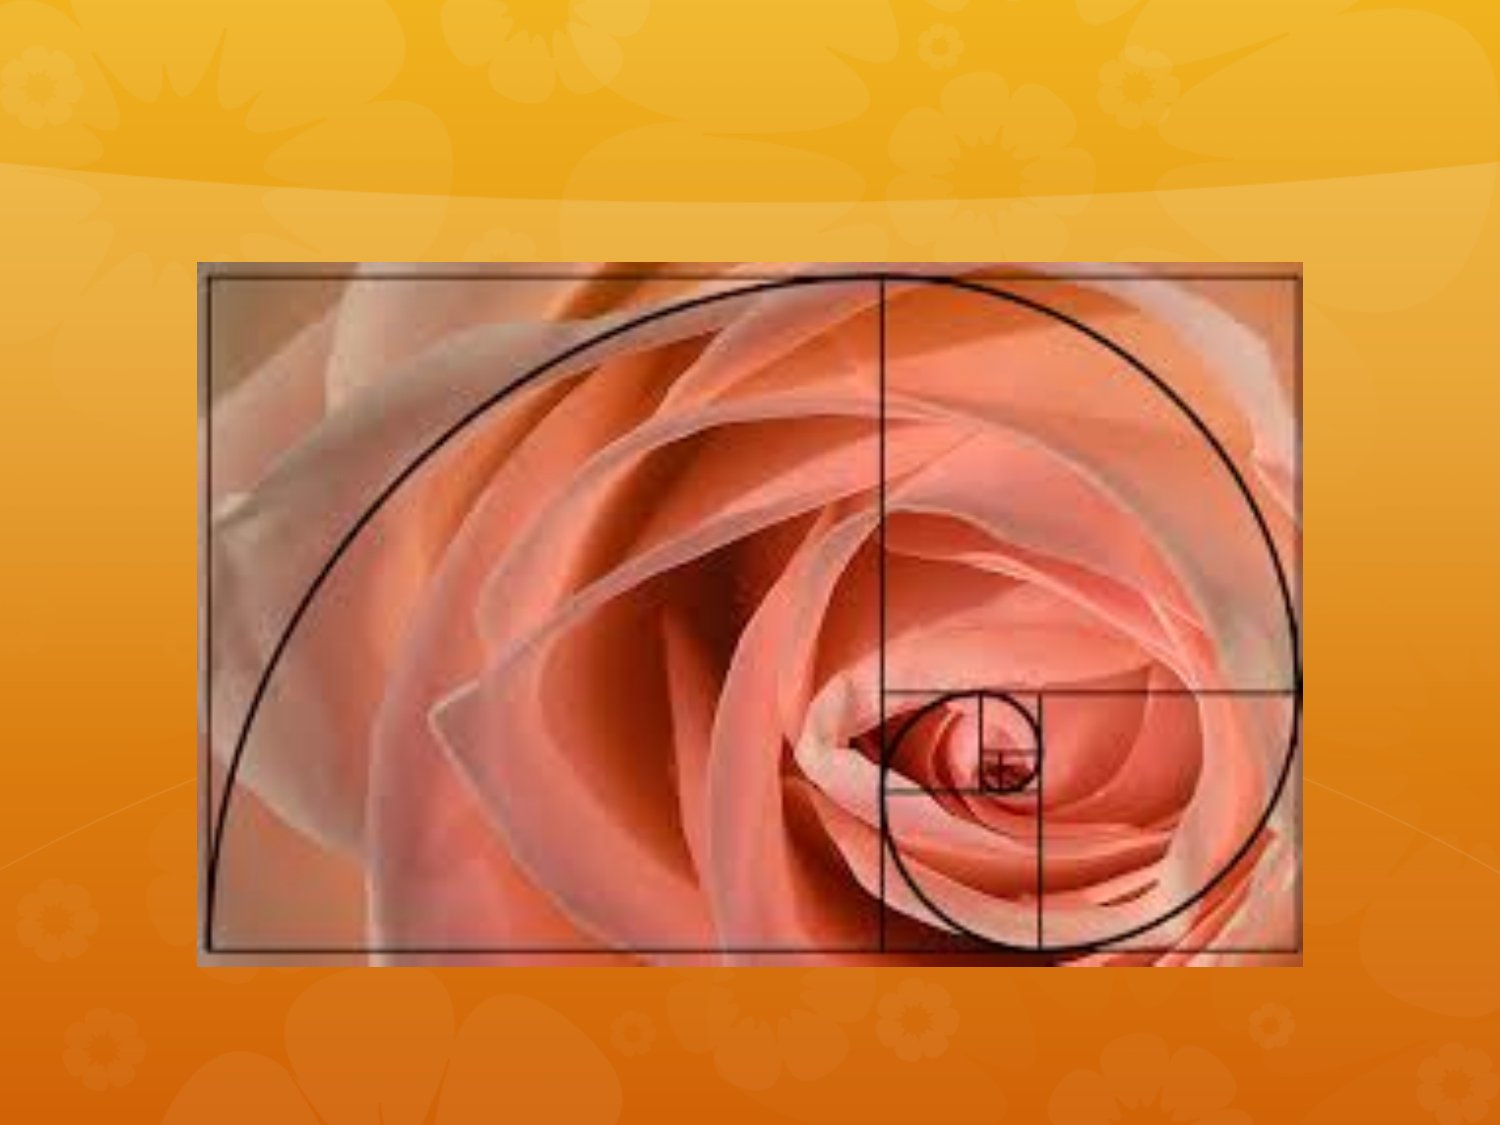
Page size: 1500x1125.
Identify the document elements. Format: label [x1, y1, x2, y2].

picture [0, 0, 1500, 1125]
list [156, 262, 1344, 967]
